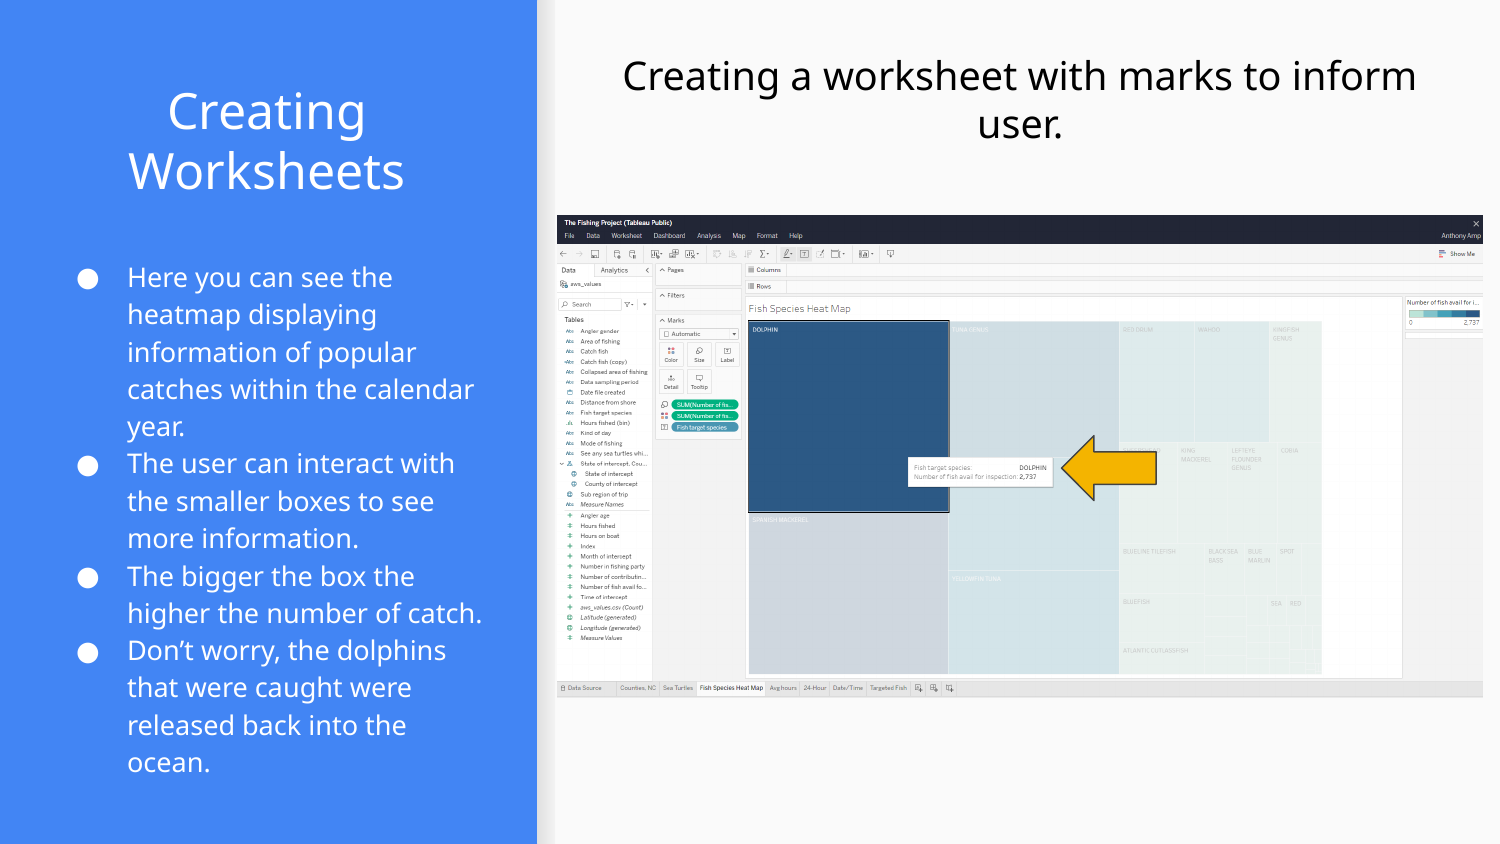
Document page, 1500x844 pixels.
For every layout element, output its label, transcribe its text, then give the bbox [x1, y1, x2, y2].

text_box Creating a worksheet with marks to inform user. [584, 36, 1457, 162]
picture [557, 214, 1484, 698]
list Here you can see the heatmap displaying information of popular catches within the calendar year. The user can interact with the smaller boxes to see more information. The bigger the box the higher the number of catch. Don’t worry, the dolphins that were caught were released back into the ocean. [37, 240, 498, 760]
title Creating Worksheets [37, 58, 498, 216]
